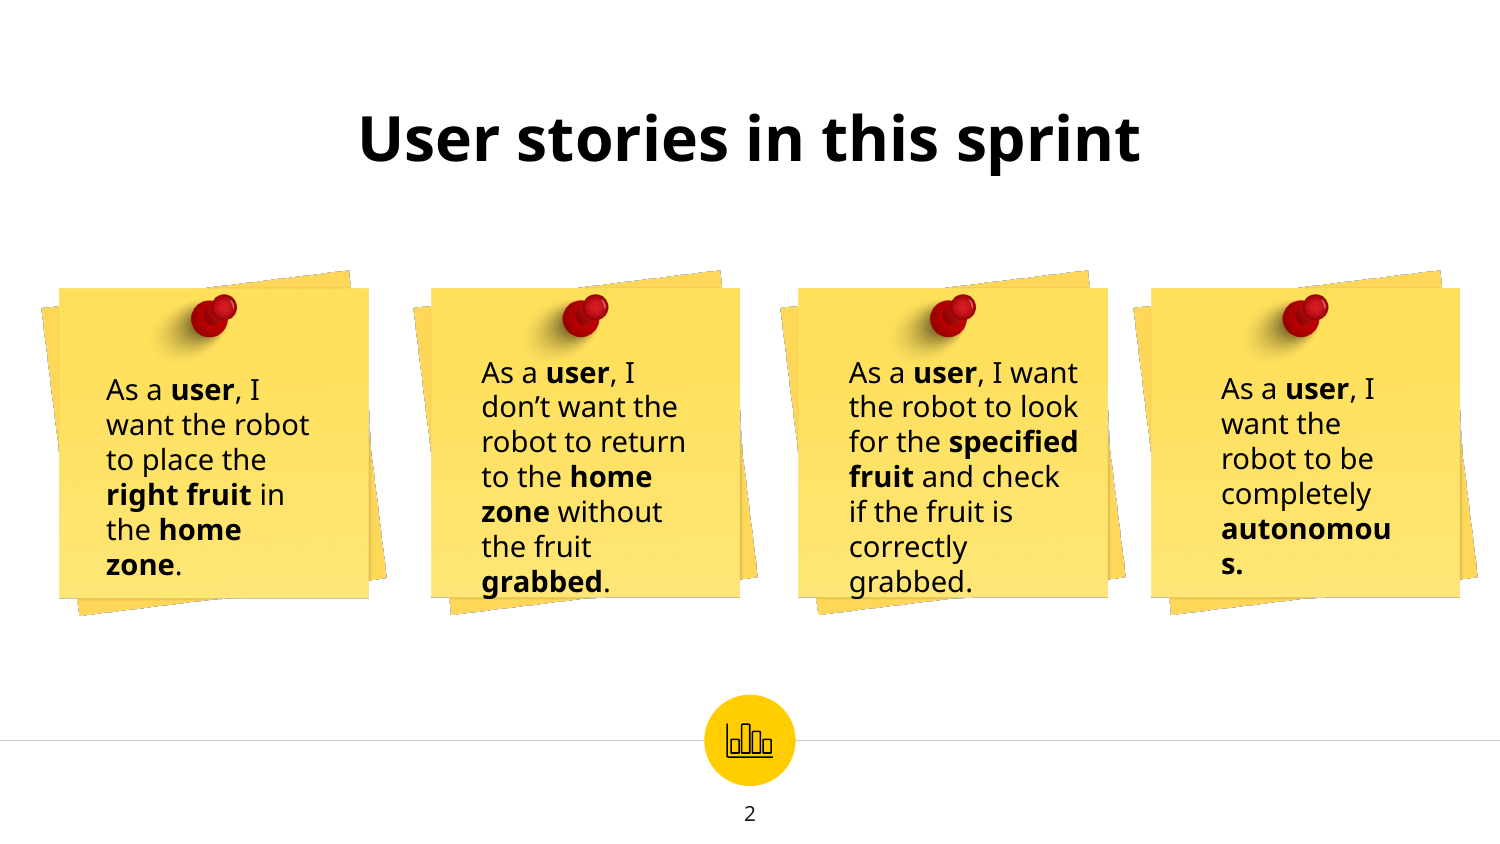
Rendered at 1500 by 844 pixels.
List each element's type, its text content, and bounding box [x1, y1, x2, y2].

slide_number 2 [705, 786, 795, 844]
picture [26, 250, 1494, 645]
title User stories in this sprint [112, 41, 1388, 232]
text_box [726, 723, 773, 758]
